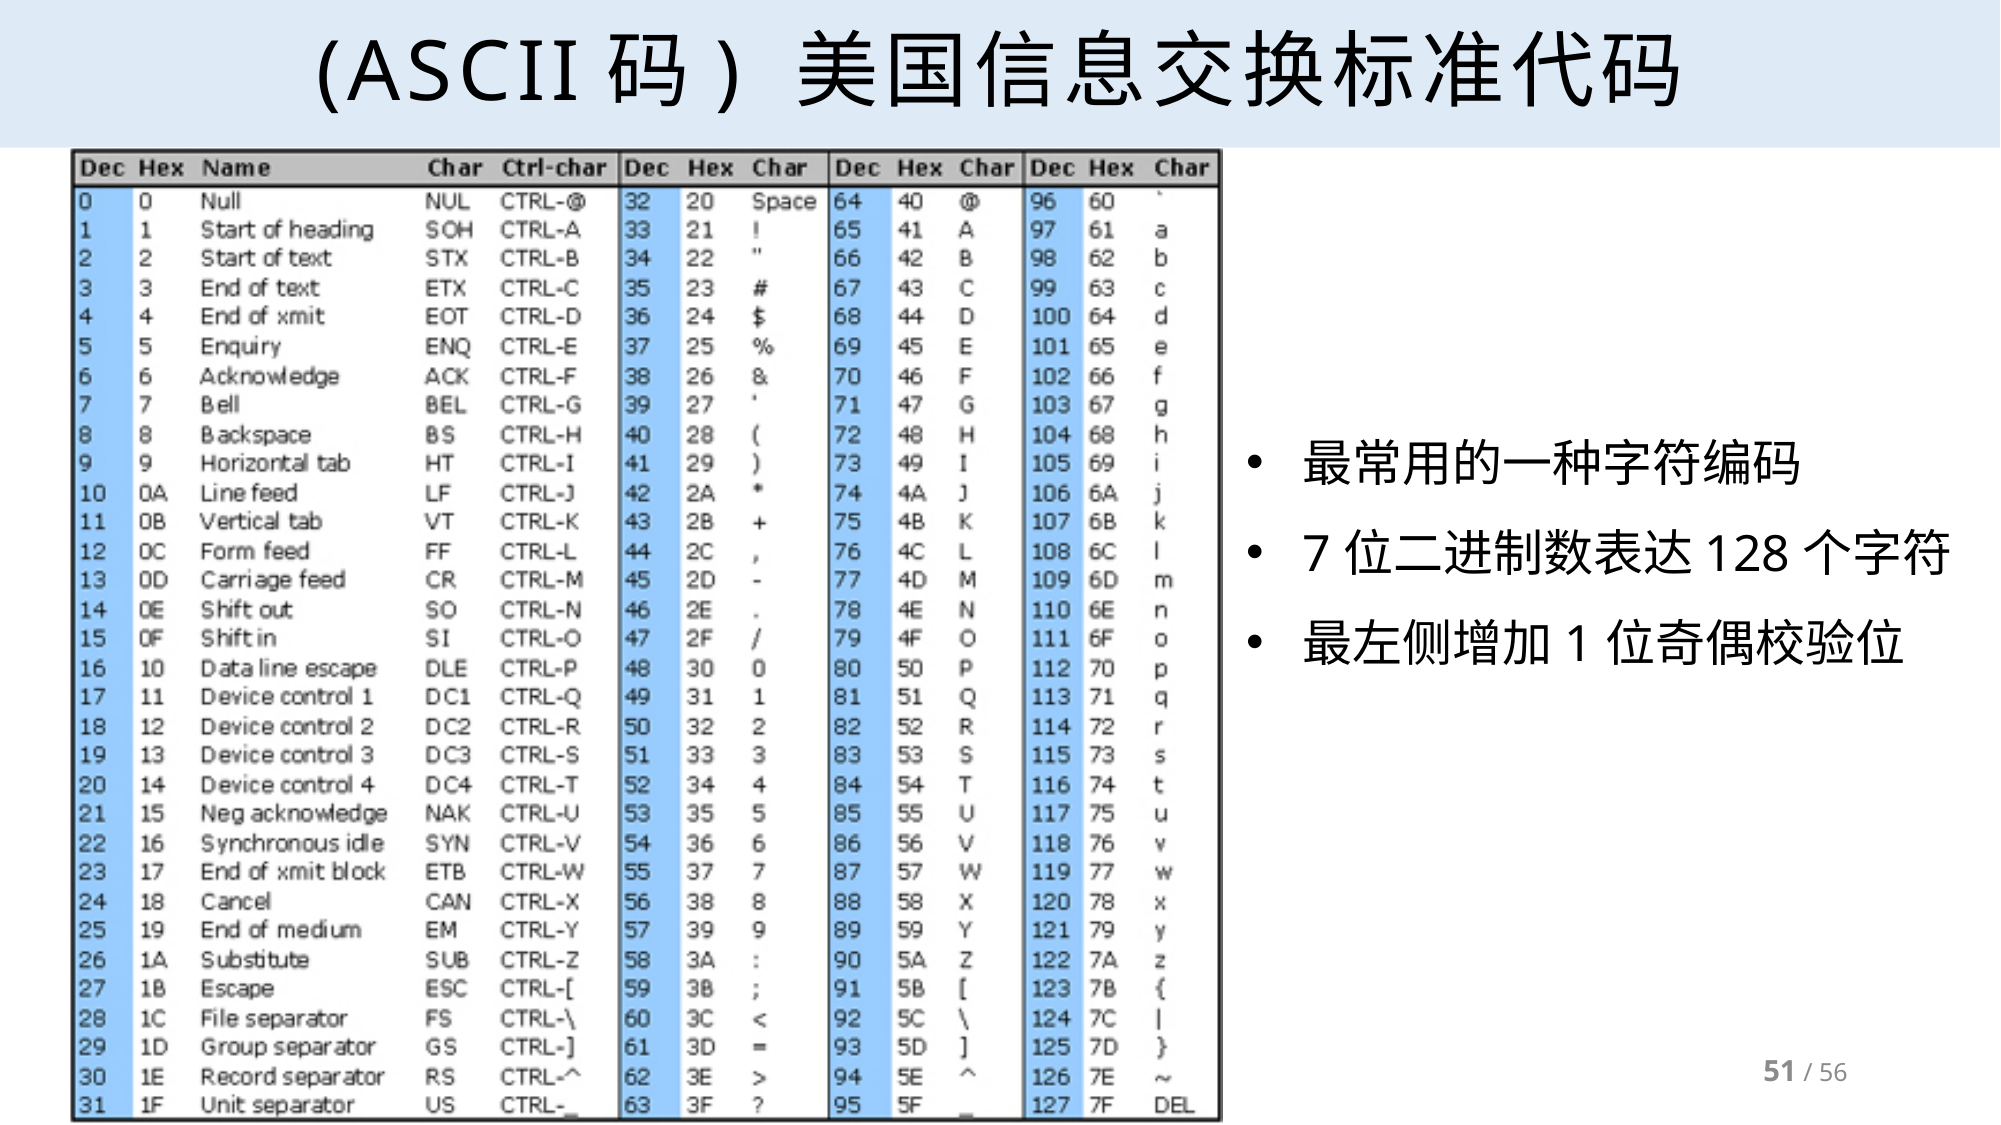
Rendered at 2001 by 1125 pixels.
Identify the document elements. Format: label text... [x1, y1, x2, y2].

title (ASCII码) 美国信息交换标准代码 [0, 0, 2000, 148]
text_box 最常用的一种字符编码 7位二进制数表达128个字符 最左侧增加1位奇偶校验位 [1231, 394, 1968, 679]
picture [69, 147, 1223, 1125]
slide_number 51 / 56 [1412, 1042, 1863, 1103]
